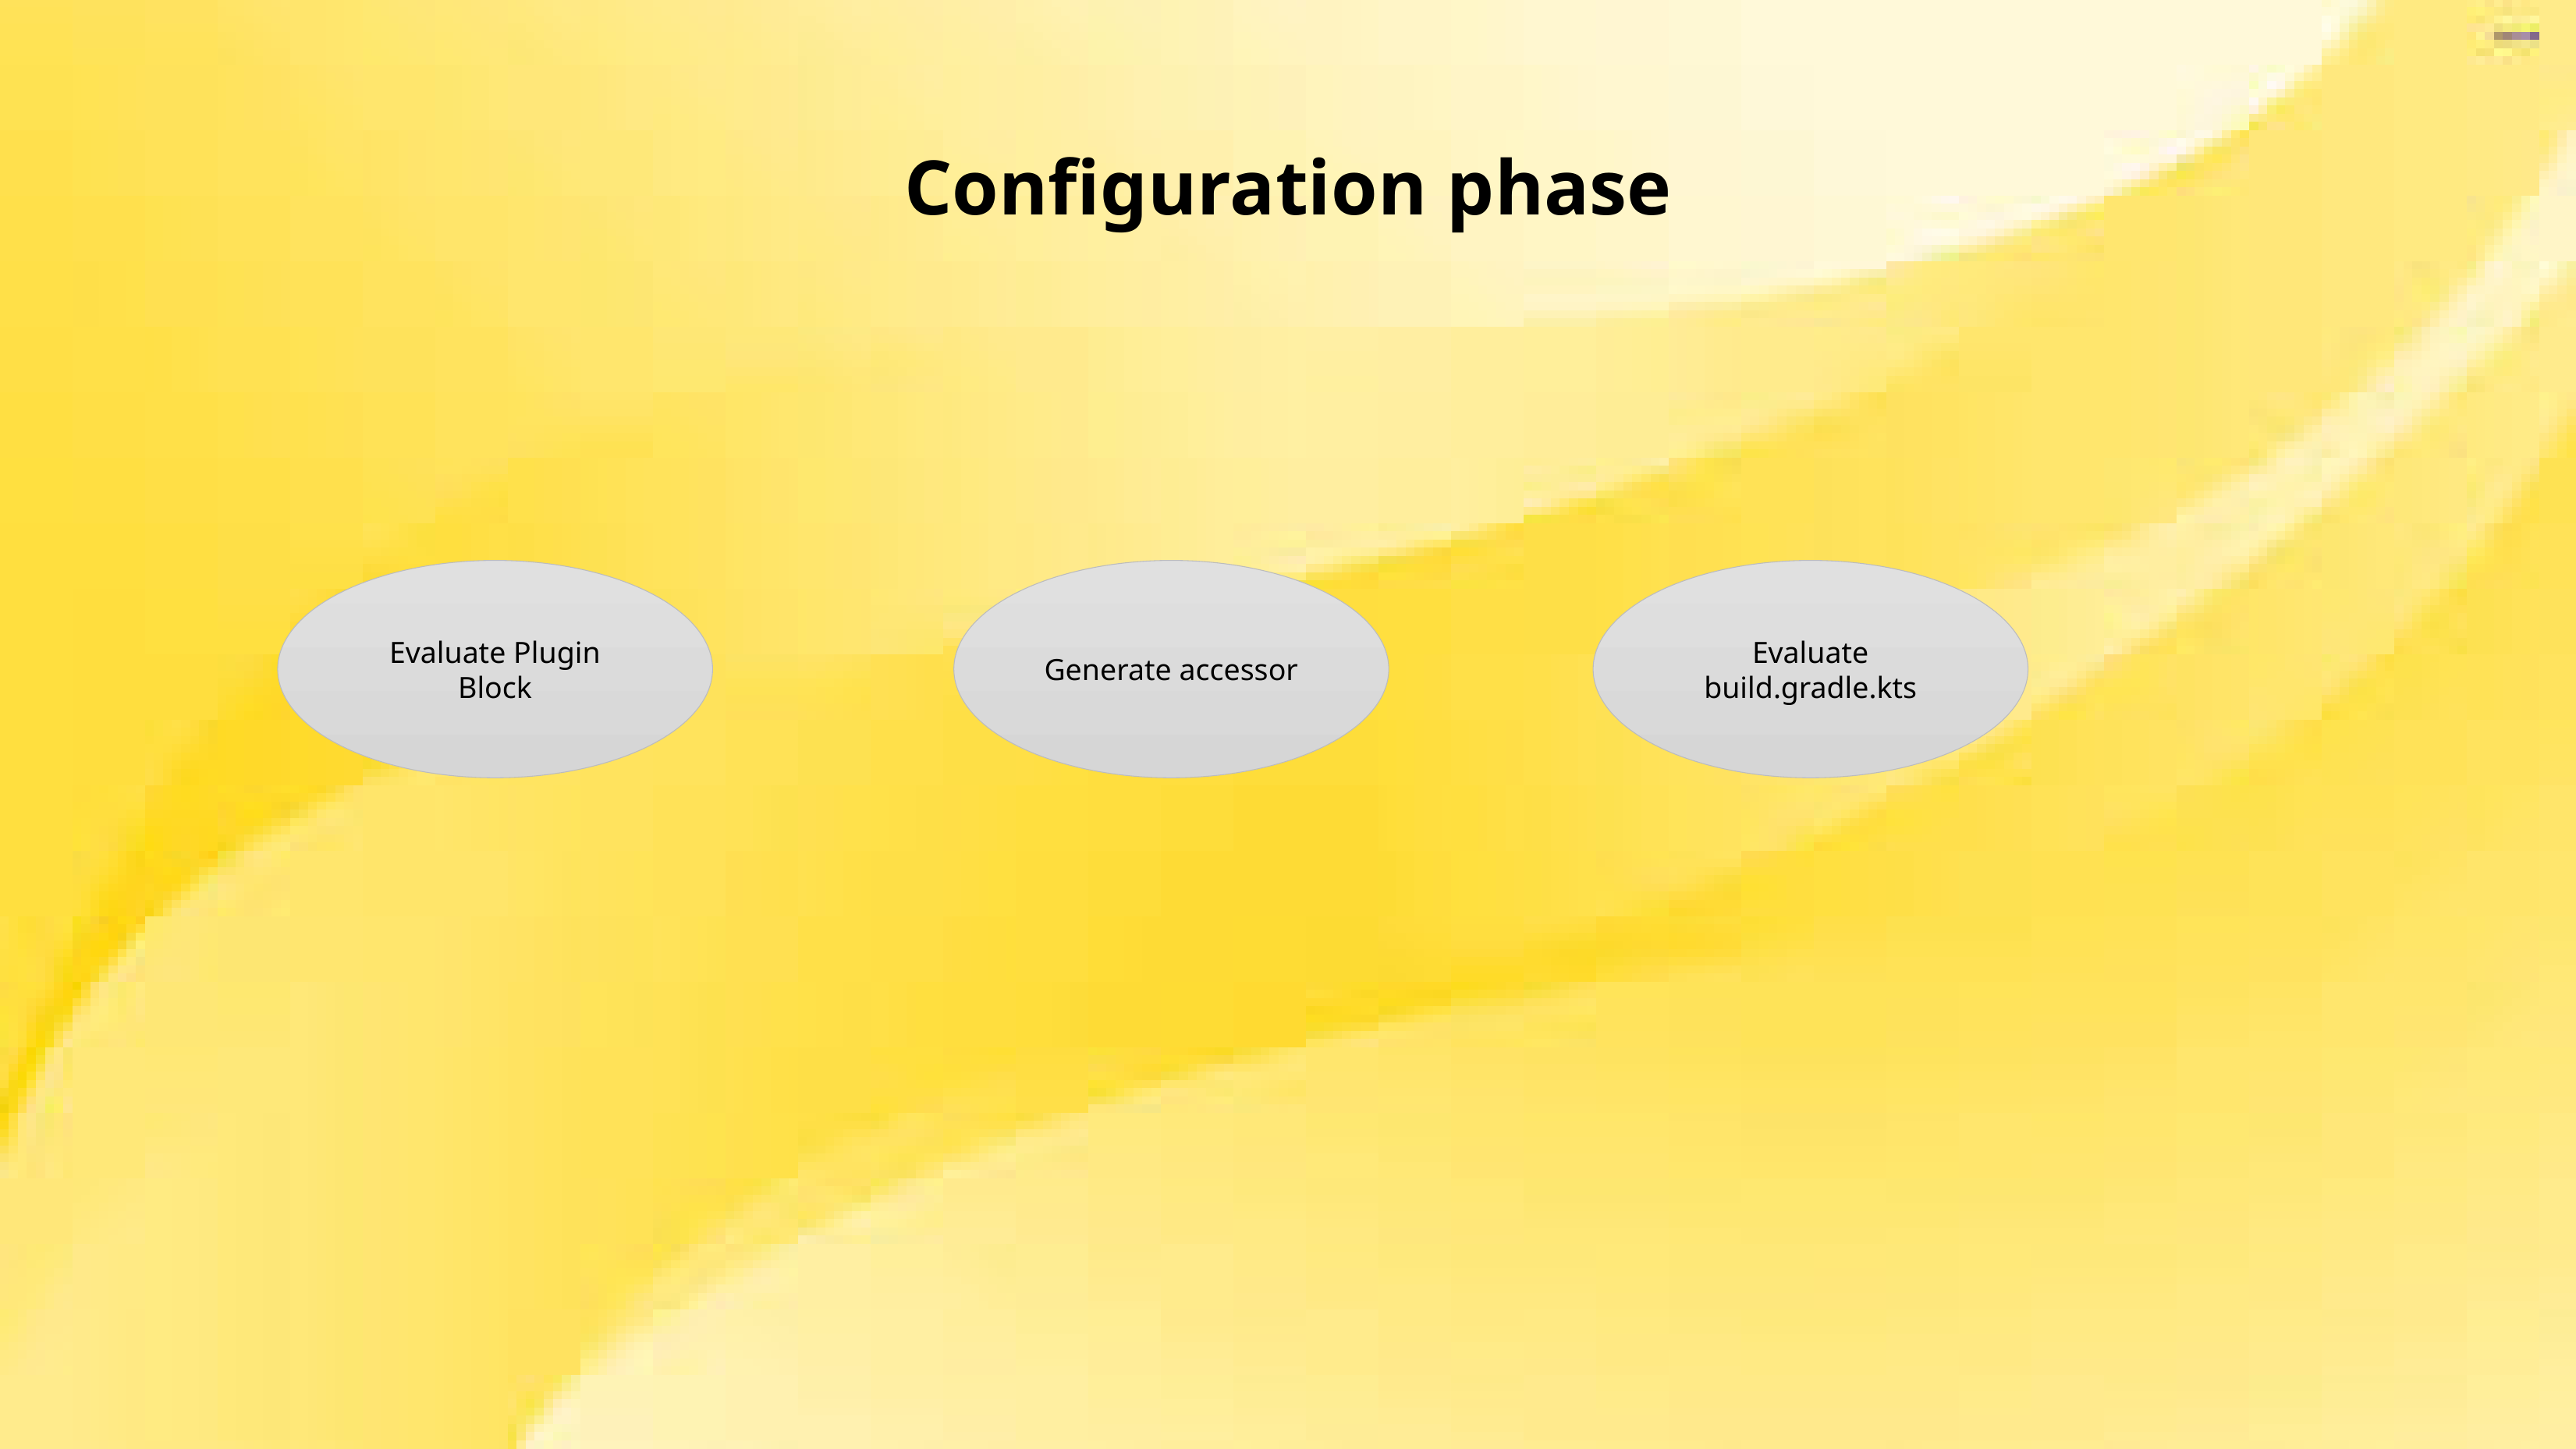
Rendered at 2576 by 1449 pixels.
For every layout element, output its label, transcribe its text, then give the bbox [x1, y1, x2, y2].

picture [0, 0, 2576, 1449]
text_box Configuration phase [443, 143, 2132, 316]
text_box Evaluate build.gradle.kts [1592, 560, 2029, 778]
text_box Generate accessor [953, 560, 1389, 778]
text_box Evaluate Plugin Block [277, 560, 713, 778]
